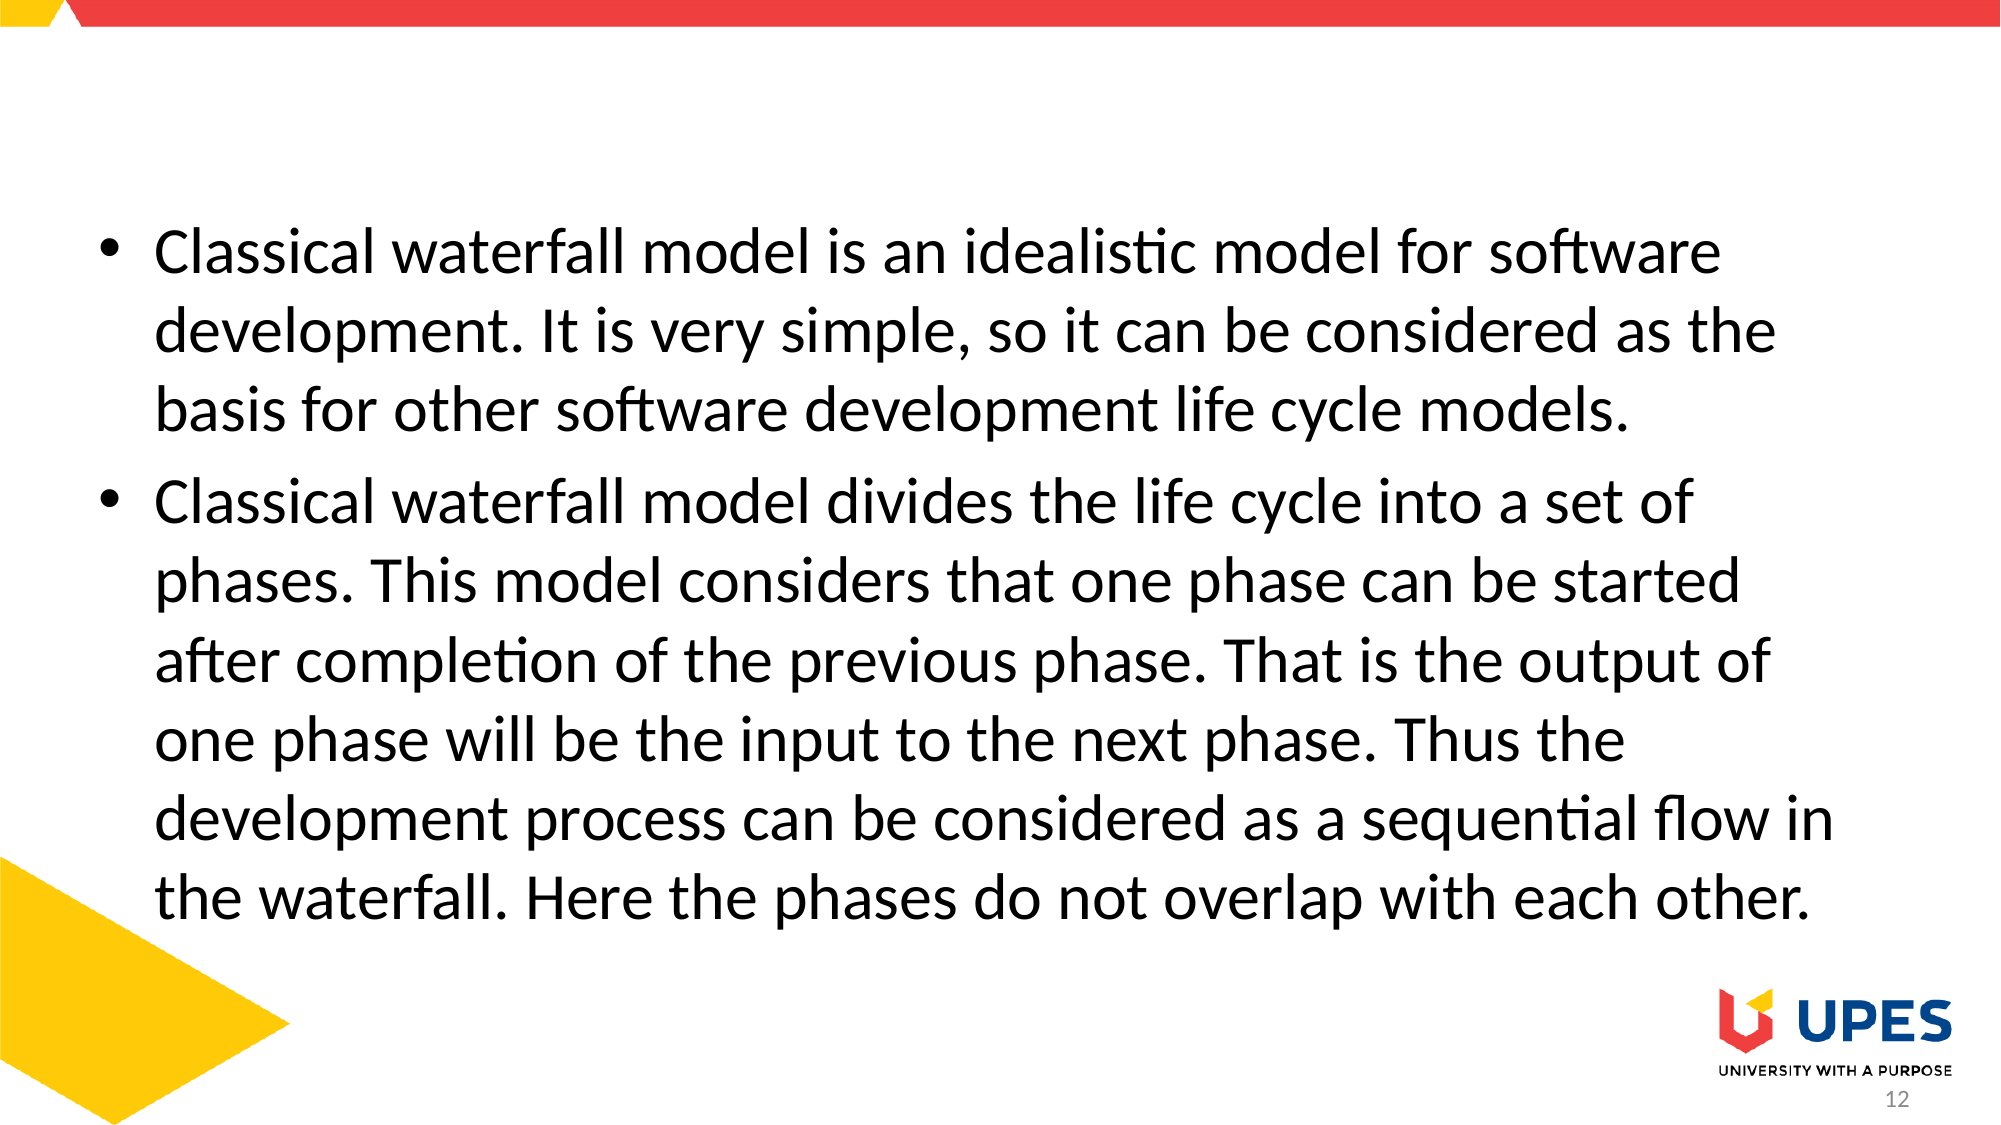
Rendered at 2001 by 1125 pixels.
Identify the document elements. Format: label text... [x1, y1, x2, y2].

picture [0, 0, 2001, 1125]
list Classical waterfall model is an idealistic model for software development. It is very simple, so it can be considered as the basis for other software development life cycle models. Classical waterfall model divides the life cycle into a set of phases. This model considers that one phase can be started after completion of the previous phase. That is the output of one phase will be the input to the next phase. Thus the development process can be considered as a sequential flow in the waterfall. Here the phases do not overlap with each other. [83, 199, 1884, 942]
